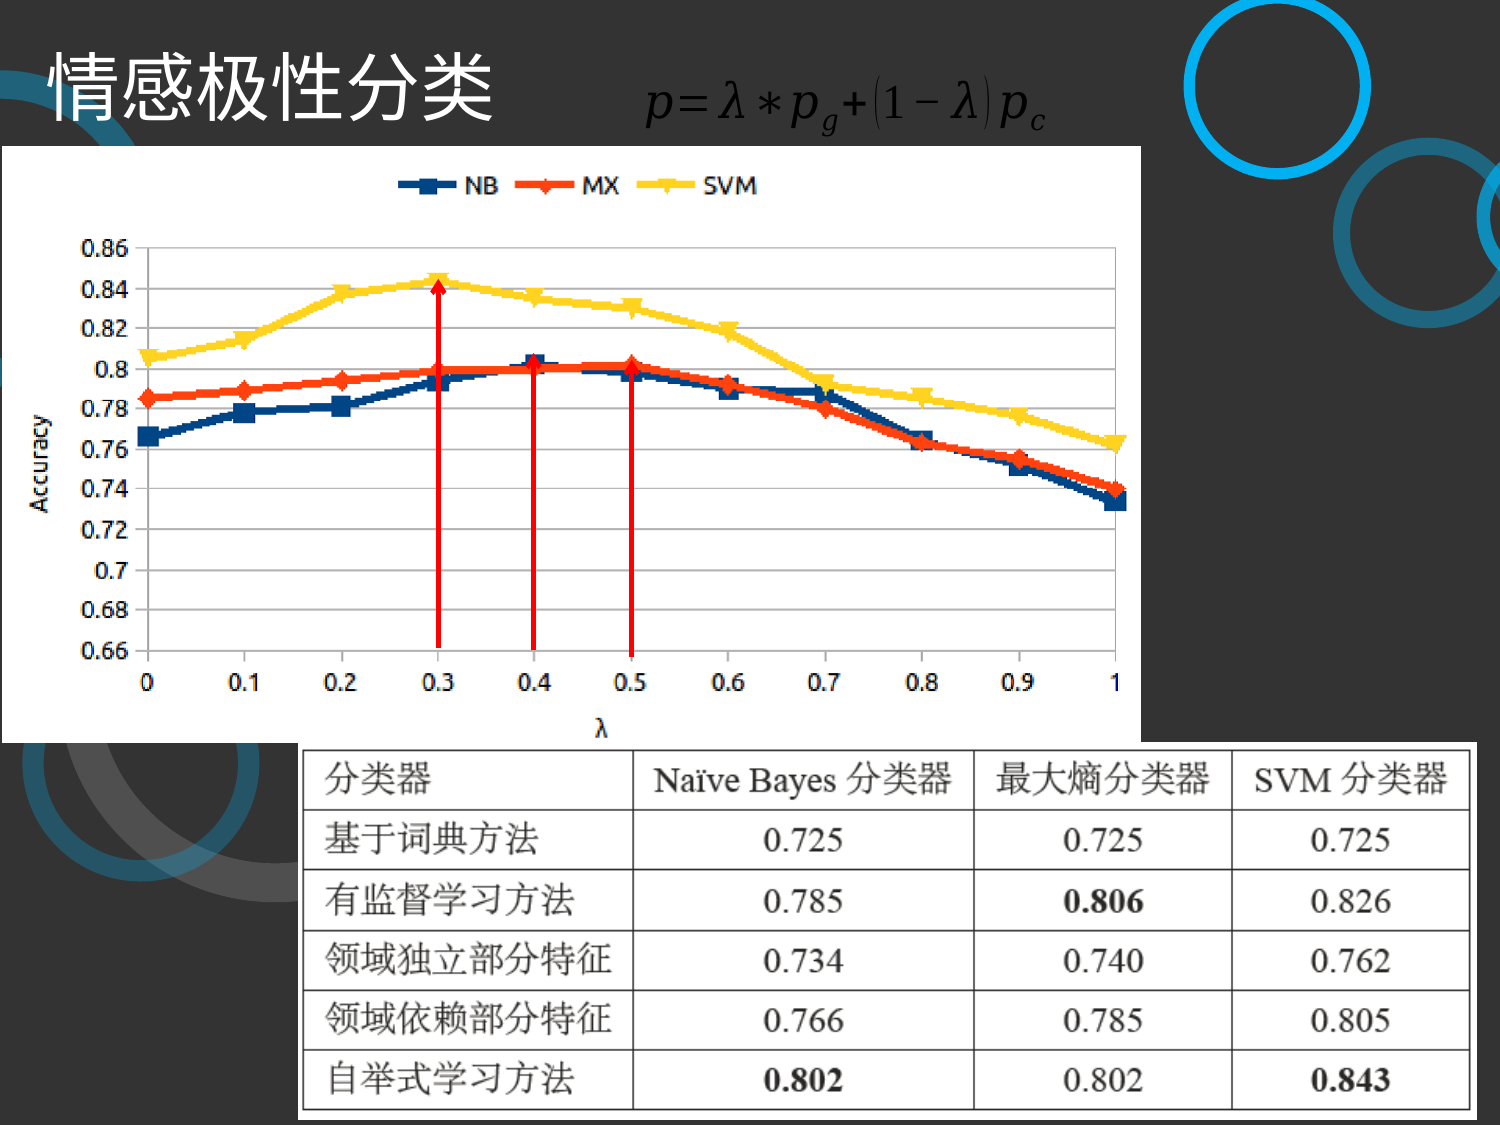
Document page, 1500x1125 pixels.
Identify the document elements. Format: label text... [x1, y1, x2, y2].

text_box [1332, 137, 1500, 329]
text_box [22, 751, 260, 882]
picture [2, 146, 1477, 1120]
text_box [1476, 161, 1500, 272]
text_box [174, 853, 293, 903]
text_box 情感极性分类 [30, 32, 510, 138]
text_box [0, 70, 30, 103]
text_box [68, 751, 194, 860]
text_box [1183, 0, 1372, 180]
text_box [93, 138, 134, 144]
